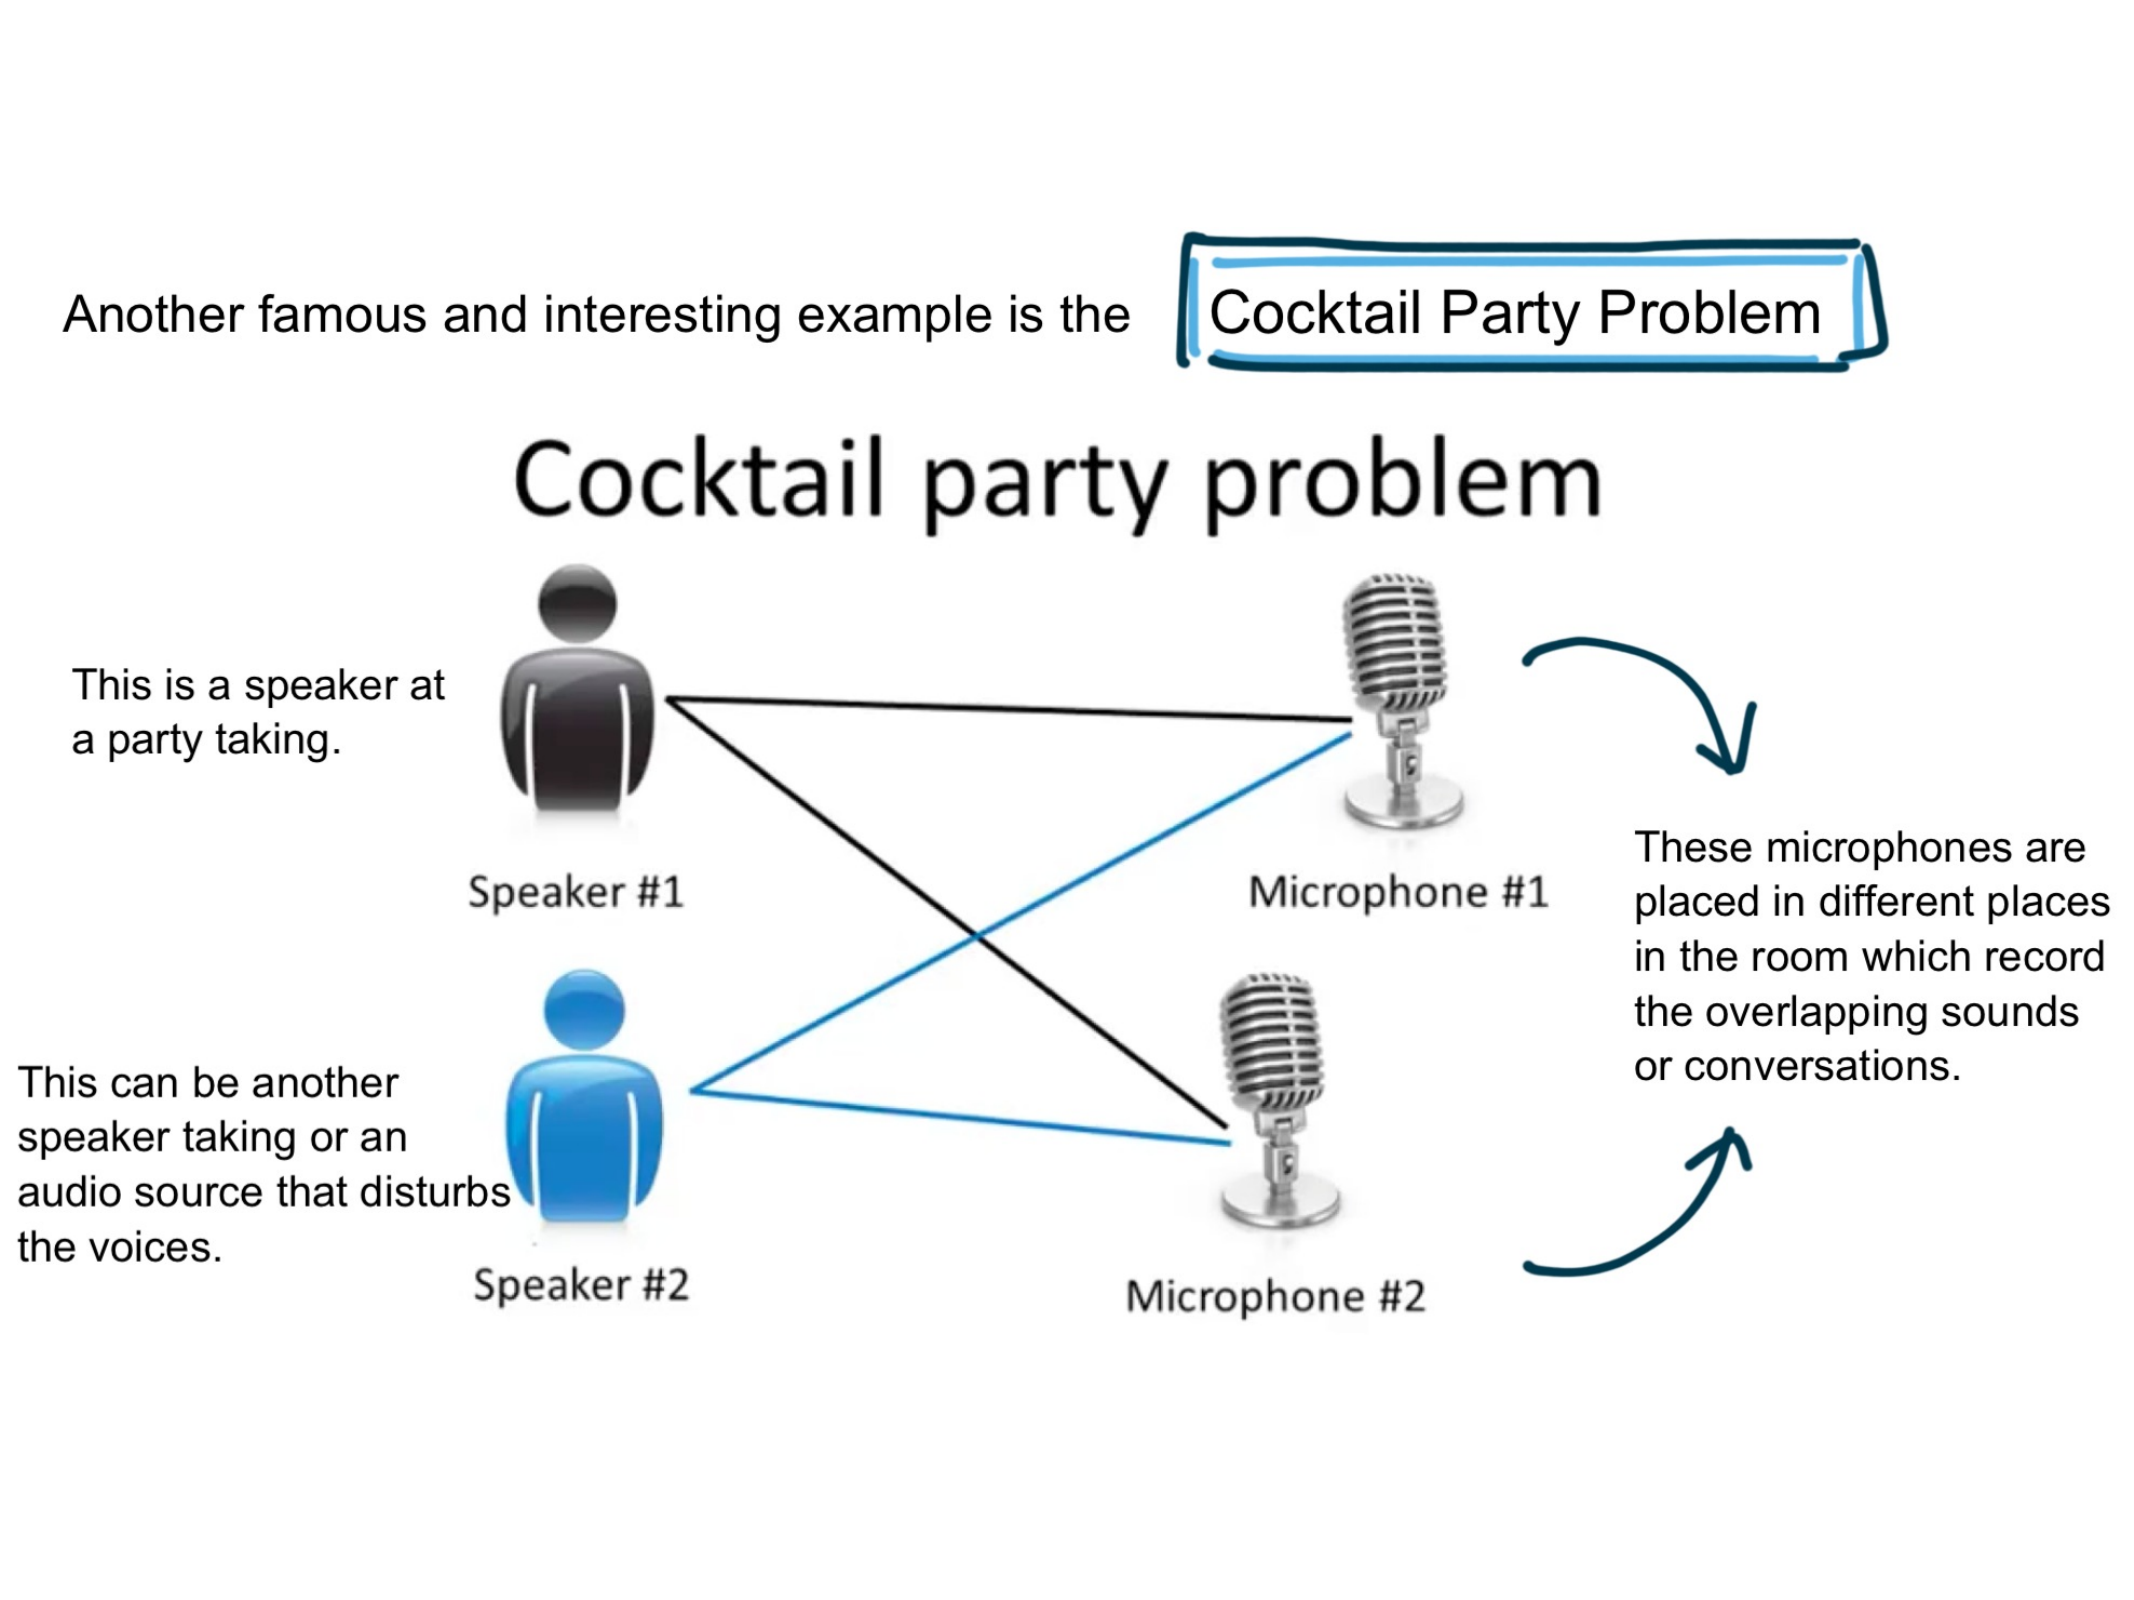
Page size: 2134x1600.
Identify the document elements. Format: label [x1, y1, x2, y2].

picture [0, 227, 2134, 1373]
